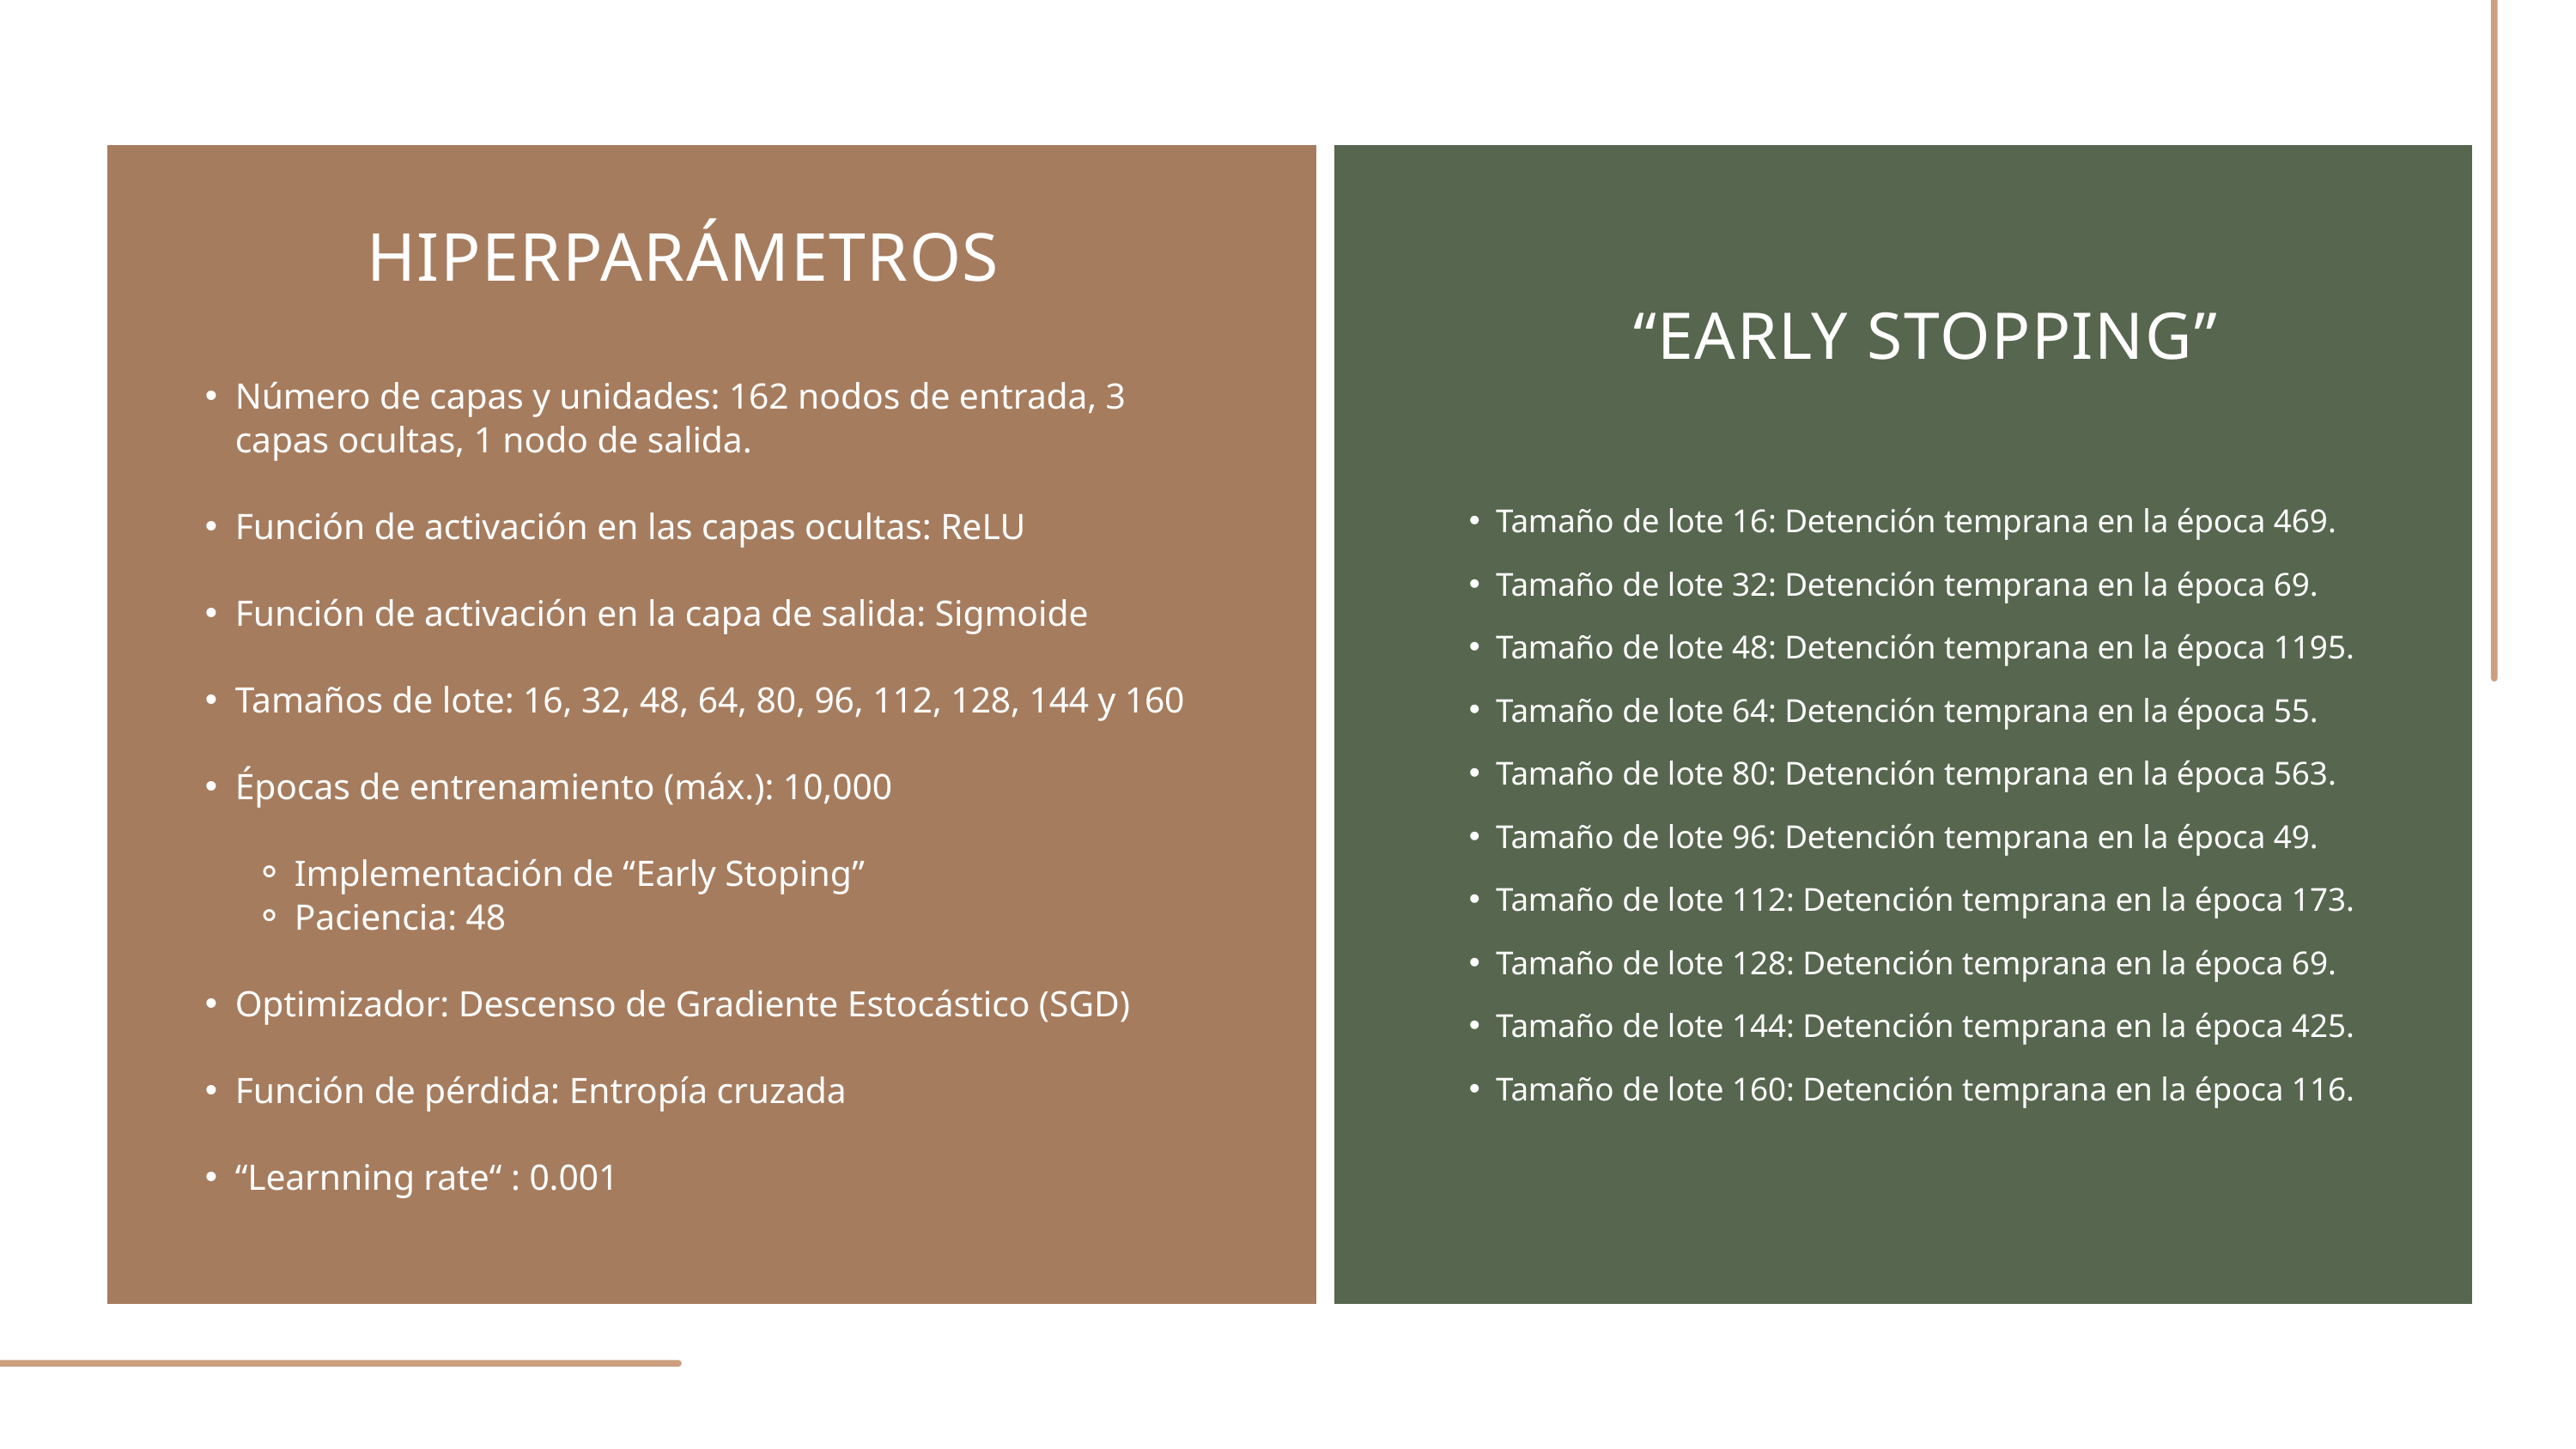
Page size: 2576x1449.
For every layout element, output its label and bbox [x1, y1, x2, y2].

text_box [106, 144, 1316, 1304]
text_box [1334, 144, 2473, 1304]
